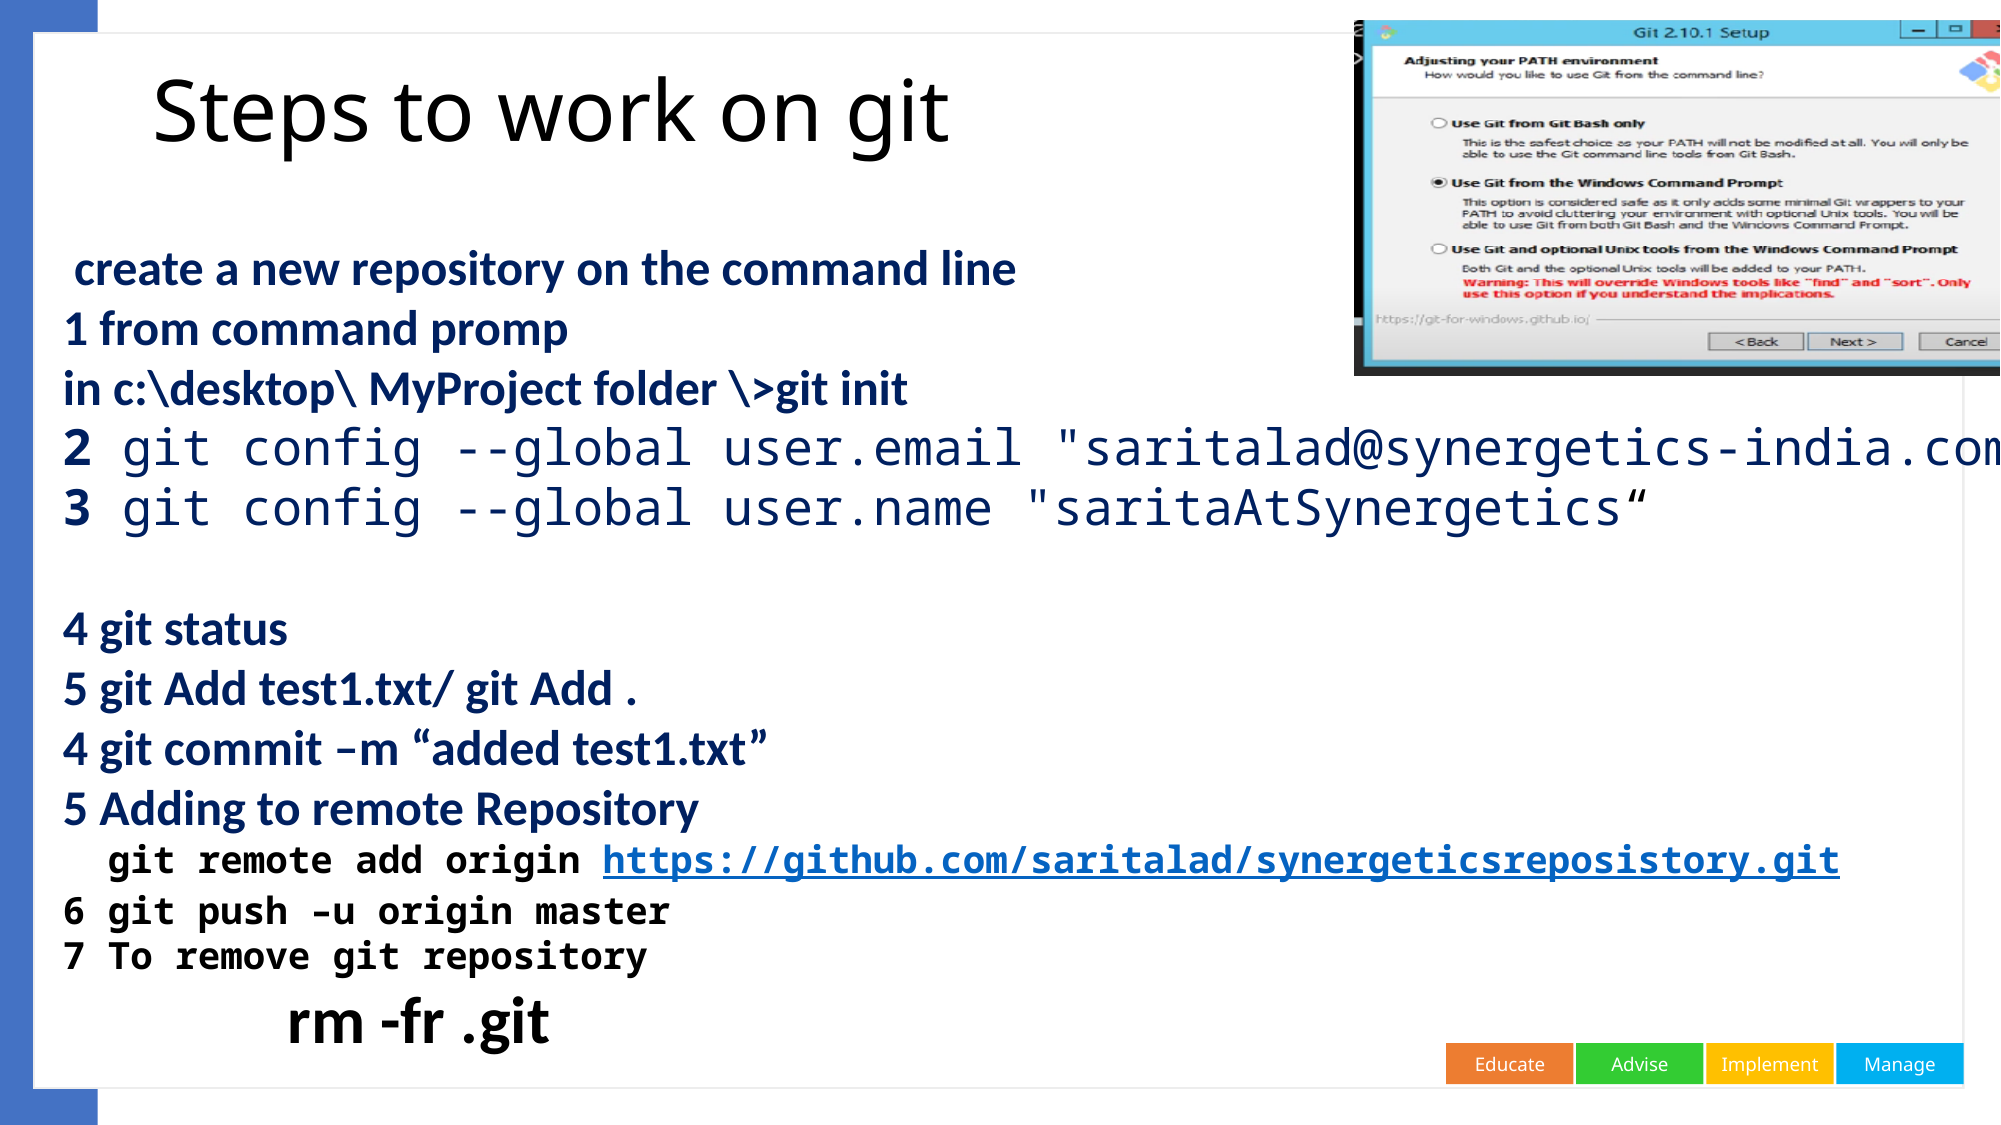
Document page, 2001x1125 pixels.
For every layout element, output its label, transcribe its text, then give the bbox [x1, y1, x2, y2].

picture [1354, 20, 2000, 376]
title Steps to work on git [137, 59, 1354, 168]
text_box create a new repository on the command line 1 from command promp in c:\desktop\ MyProject folder \>git init 2 git config --global user.email "saritalad@synergetics-india.com" 3 git config --global user.name "saritaAtSynergetics“ 4 git status 5 git Add test1.txt/ git Add . 4 git commit –m “added test1.txt” 5 Adding to remote Repository git remote add origin https://github.com/saritalad/synergeticsreposistory.git 6 git push –u origin master 7 To remove git repository rm -fr .git [48, 228, 2000, 1125]
